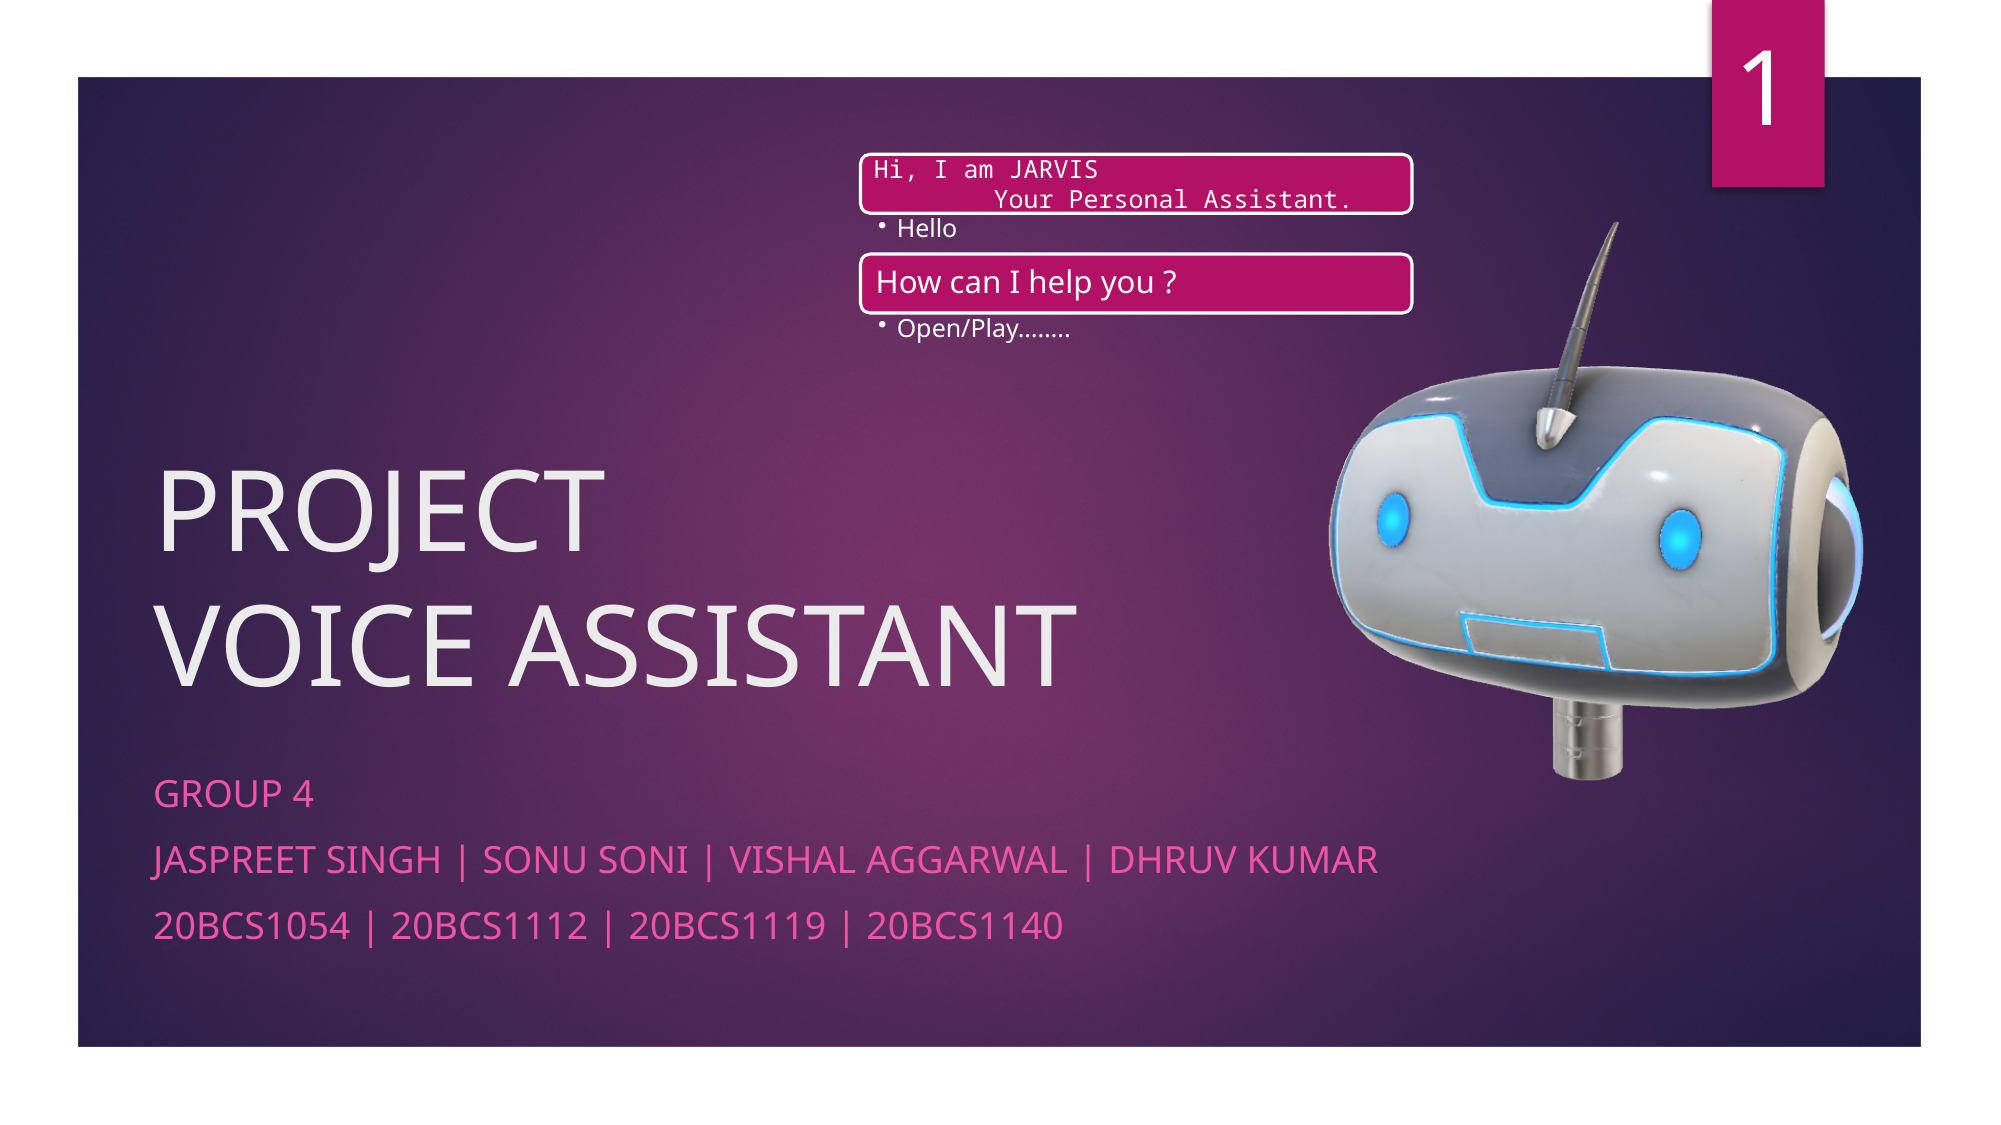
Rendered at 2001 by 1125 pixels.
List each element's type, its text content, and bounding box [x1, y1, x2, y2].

picture [1323, 206, 1875, 787]
title PROJECT VOICE ASSISTANT [138, 276, 1323, 717]
text_box 1 [1719, 13, 1848, 206]
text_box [860, 152, 1413, 356]
subtitle GROUP 4 JASPREET SINGH | SONU SONI | VISHAL AGGARWAL | DHRUV KUMAR 20BCS1054 | 20BCS1112 | 20BCS1119 | 20BCS1140 [138, 762, 1689, 990]
